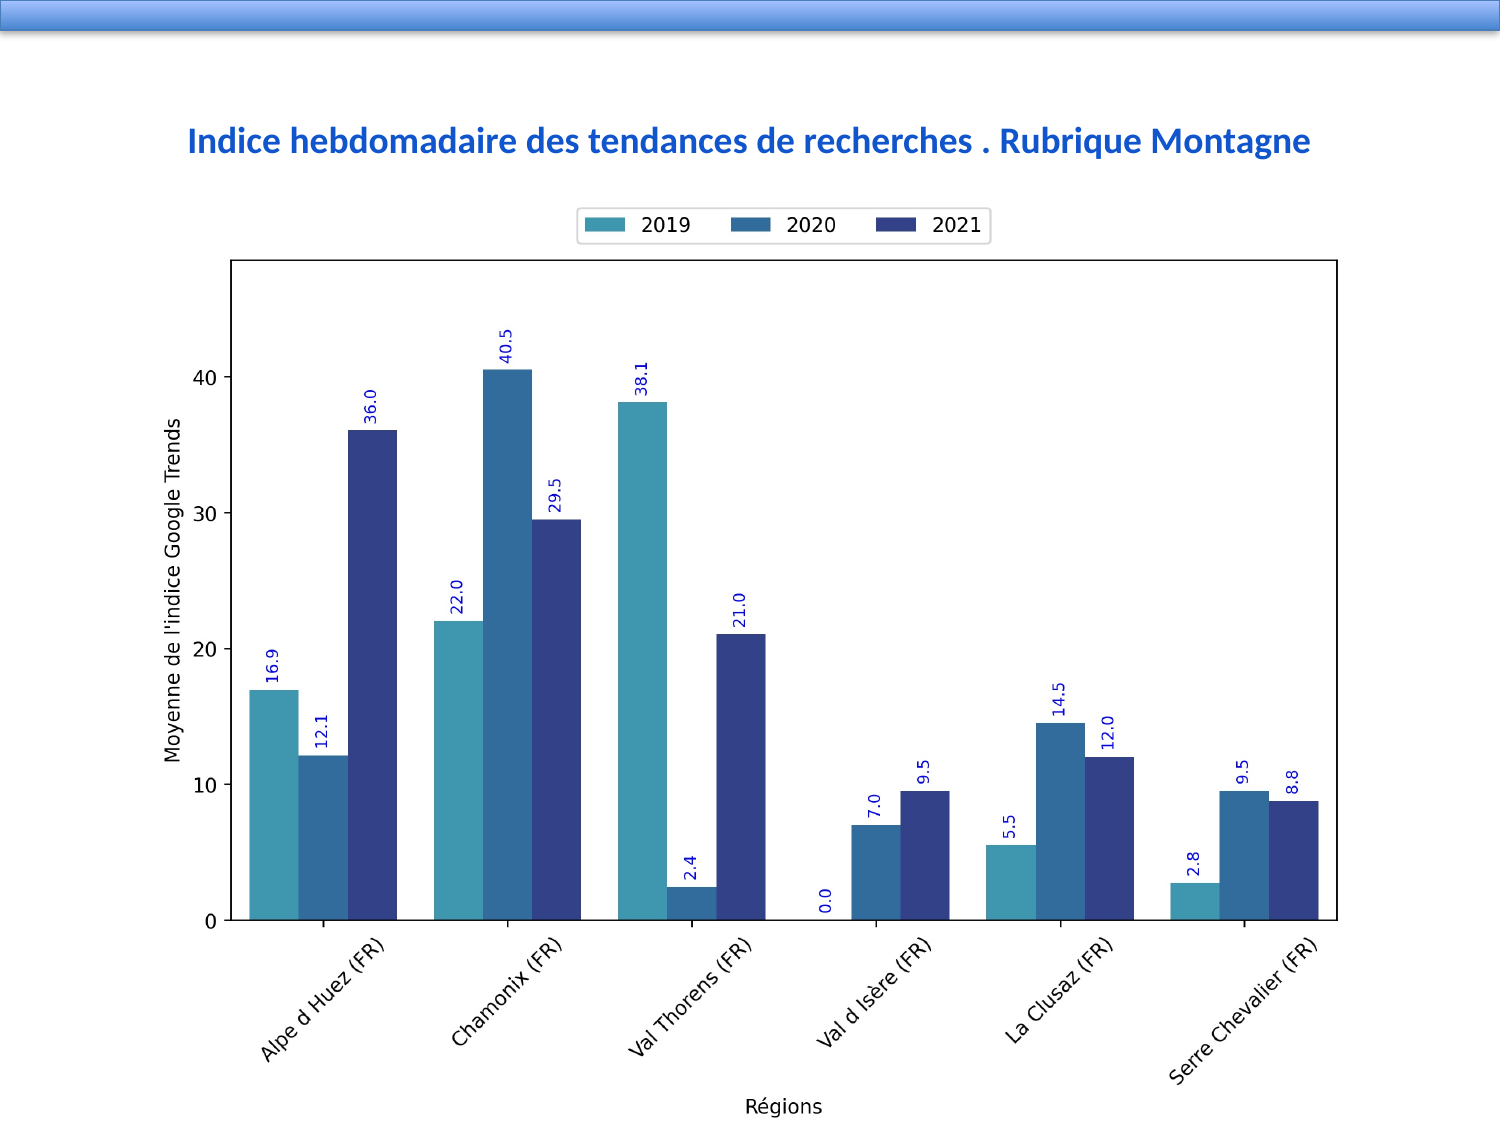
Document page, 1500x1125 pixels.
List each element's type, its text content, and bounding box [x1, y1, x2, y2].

title Indice hebdomadaire des tendances de recherches . Rubrique Montagne [75, 45, 1425, 233]
picture [149, 194, 1351, 1125]
text_box [0, 0, 1500, 31]
